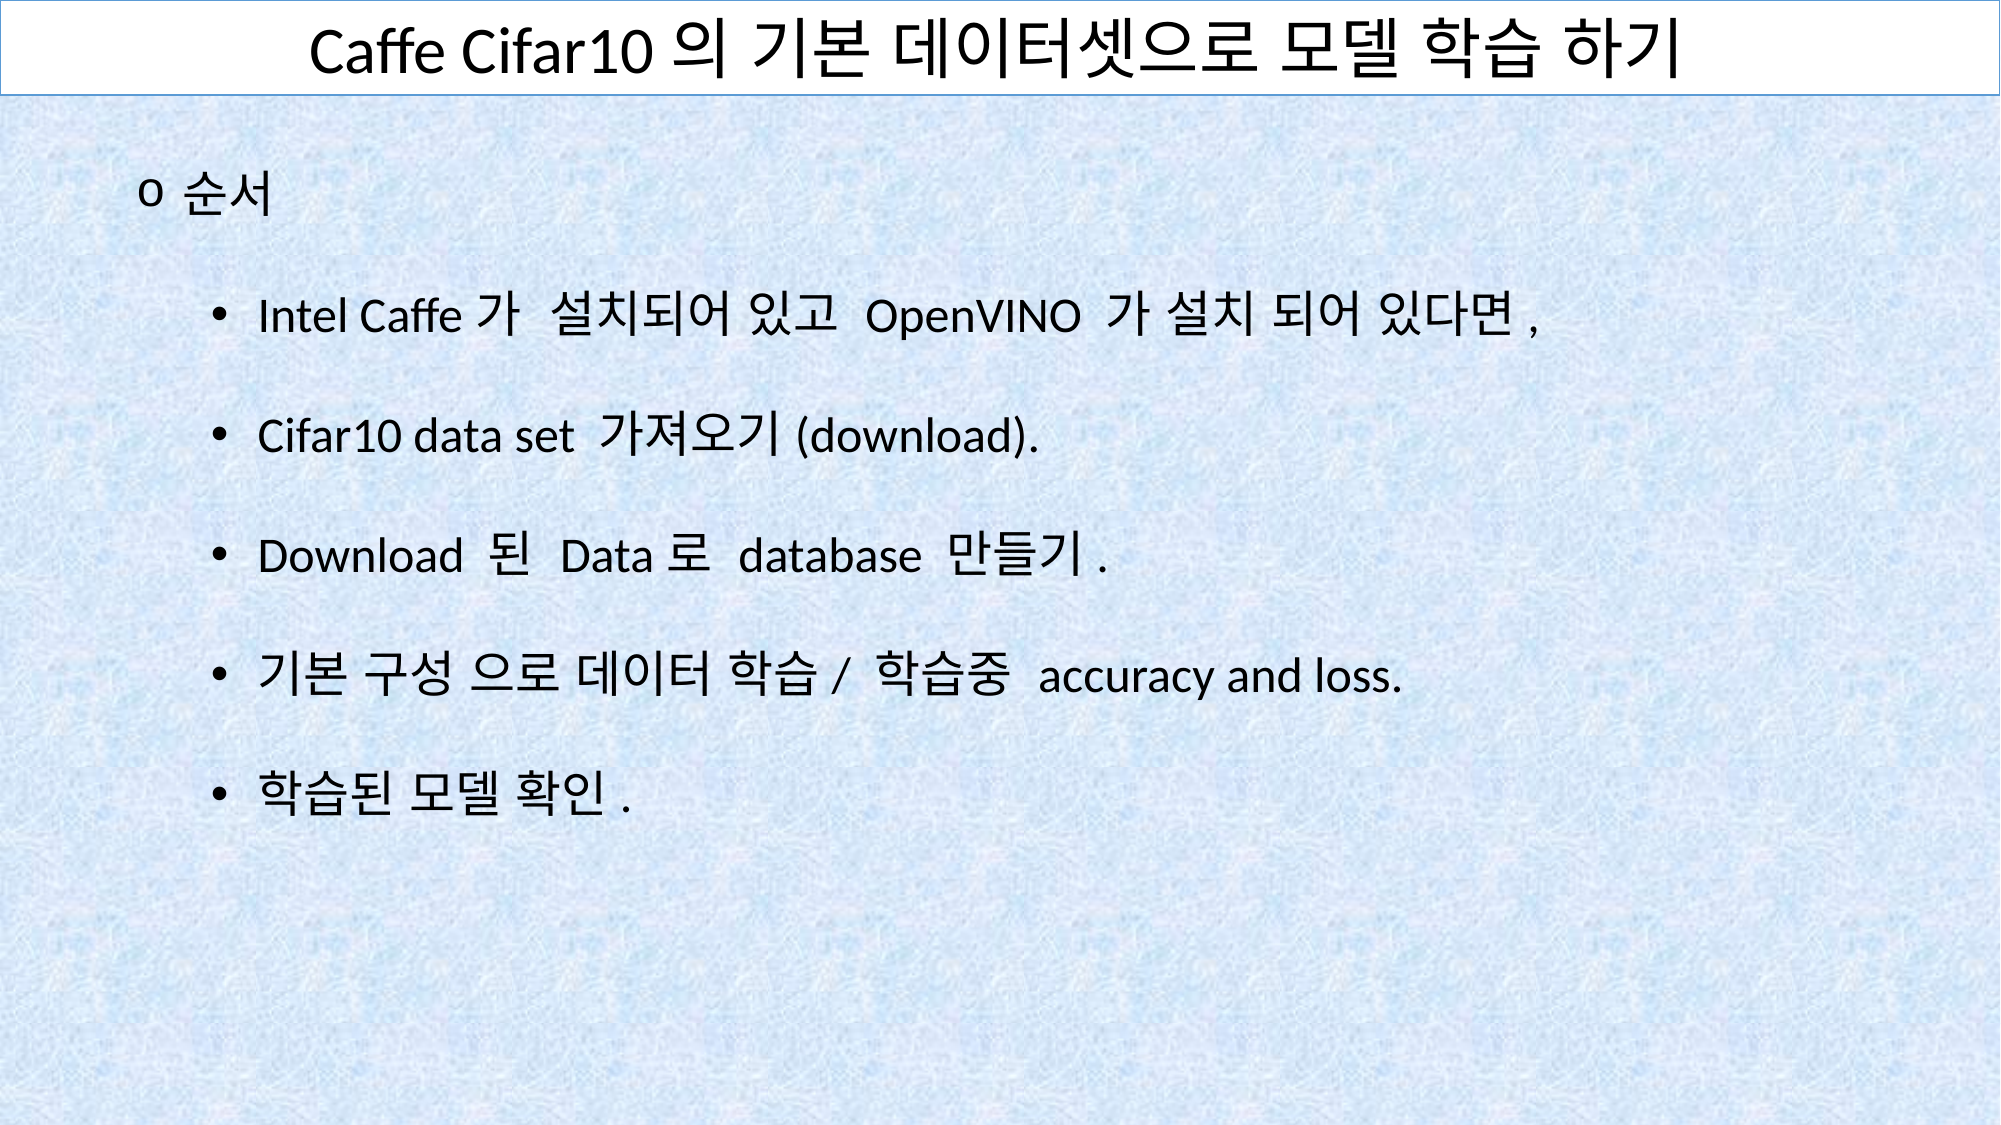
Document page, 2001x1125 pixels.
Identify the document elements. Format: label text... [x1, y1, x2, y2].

text_box Caffe Cifar10의 기본 데이터셋으로 모델 학습 하기 [0, 0, 2000, 96]
text_box 순서 Intel Caffe가 설치되어 있고 OpenVINO 가 설치 되어 있다면, Cifar10 data set 가져오기(download). Download 된 Data로 database 만들기. 기본 구성 으로 데이터 학습/ 학습중 accuracy and loss. 학습된 모델 확인. [46, 155, 1954, 876]
picture [0, 0, 2001, 1125]
